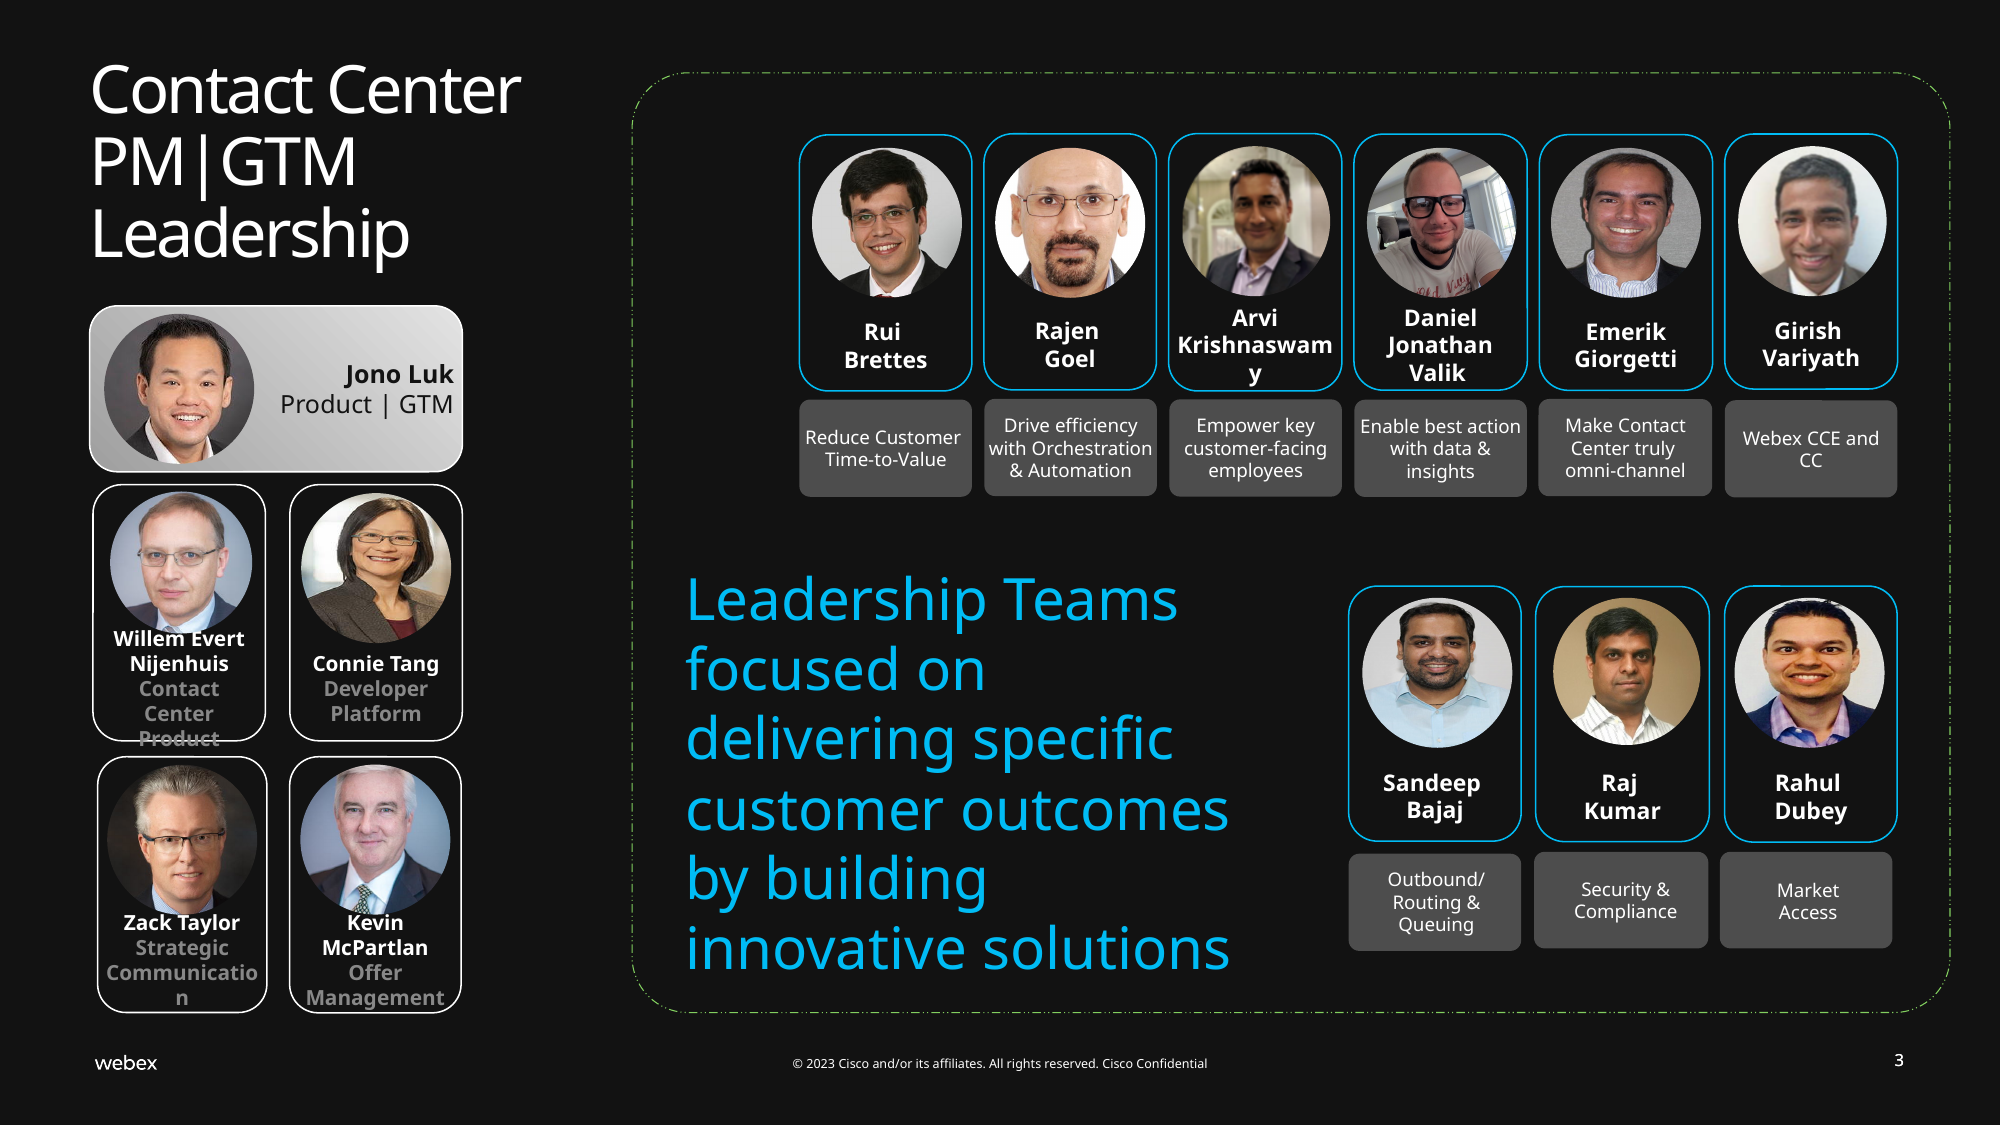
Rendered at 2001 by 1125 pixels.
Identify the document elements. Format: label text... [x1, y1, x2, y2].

text_box Raj Kumar [1535, 586, 1710, 842]
text_box Rajen Goel [983, 133, 1157, 390]
text_box [631, 71, 1952, 1014]
text_box Kevin McPartlan Offer Management [289, 756, 462, 1013]
text_box Sandeep Bajaj [1348, 586, 1522, 842]
text_box Emerik Giorgetti [1539, 134, 1713, 391]
picture [107, 764, 258, 915]
text_box Girish Variyath [1724, 133, 1898, 390]
text_box Zack Taylor Strategic Communication [97, 756, 267, 1013]
text_box Jono Luk Product | GTM [89, 305, 463, 472]
picture [1366, 147, 1517, 298]
text_box Drive efficiency with Orchestration & Automation [983, 397, 1158, 498]
picture [1553, 597, 1701, 746]
picture [1180, 146, 1331, 297]
text_box Daniel Jonathan Valik [1353, 134, 1528, 391]
text_box Empower key customer-facing employees [1168, 398, 1343, 498]
picture [1550, 147, 1702, 298]
text_box Arvi Krishnaswamy [1168, 133, 1342, 391]
text_box Connie Tang Developer Platform [289, 484, 463, 741]
picture [1734, 597, 1885, 748]
text_box Rui Brettes [799, 134, 972, 391]
text_box Willem Evert Nijenhuis Contact Center Product [92, 484, 266, 741]
picture [301, 493, 452, 644]
picture [811, 147, 962, 298]
picture [104, 313, 255, 464]
text_box Leadership Teams focused on delivering specific customer outcomes by building innovative solutions [670, 554, 1254, 989]
text_box Make Contact Center truly omni-channel [1537, 397, 1714, 498]
text_box Webex CCE and CC [1723, 399, 1899, 499]
picture [84, 1044, 168, 1081]
picture [1738, 146, 1887, 297]
picture [110, 491, 253, 634]
text_box Enable best action with data & insights [1353, 398, 1528, 498]
title Contact Center PM|GTM Leadership [89, 55, 543, 374]
picture [1362, 597, 1513, 748]
picture [300, 764, 451, 915]
text_box Rahul Dubey [1724, 586, 1898, 843]
picture [995, 147, 1146, 298]
